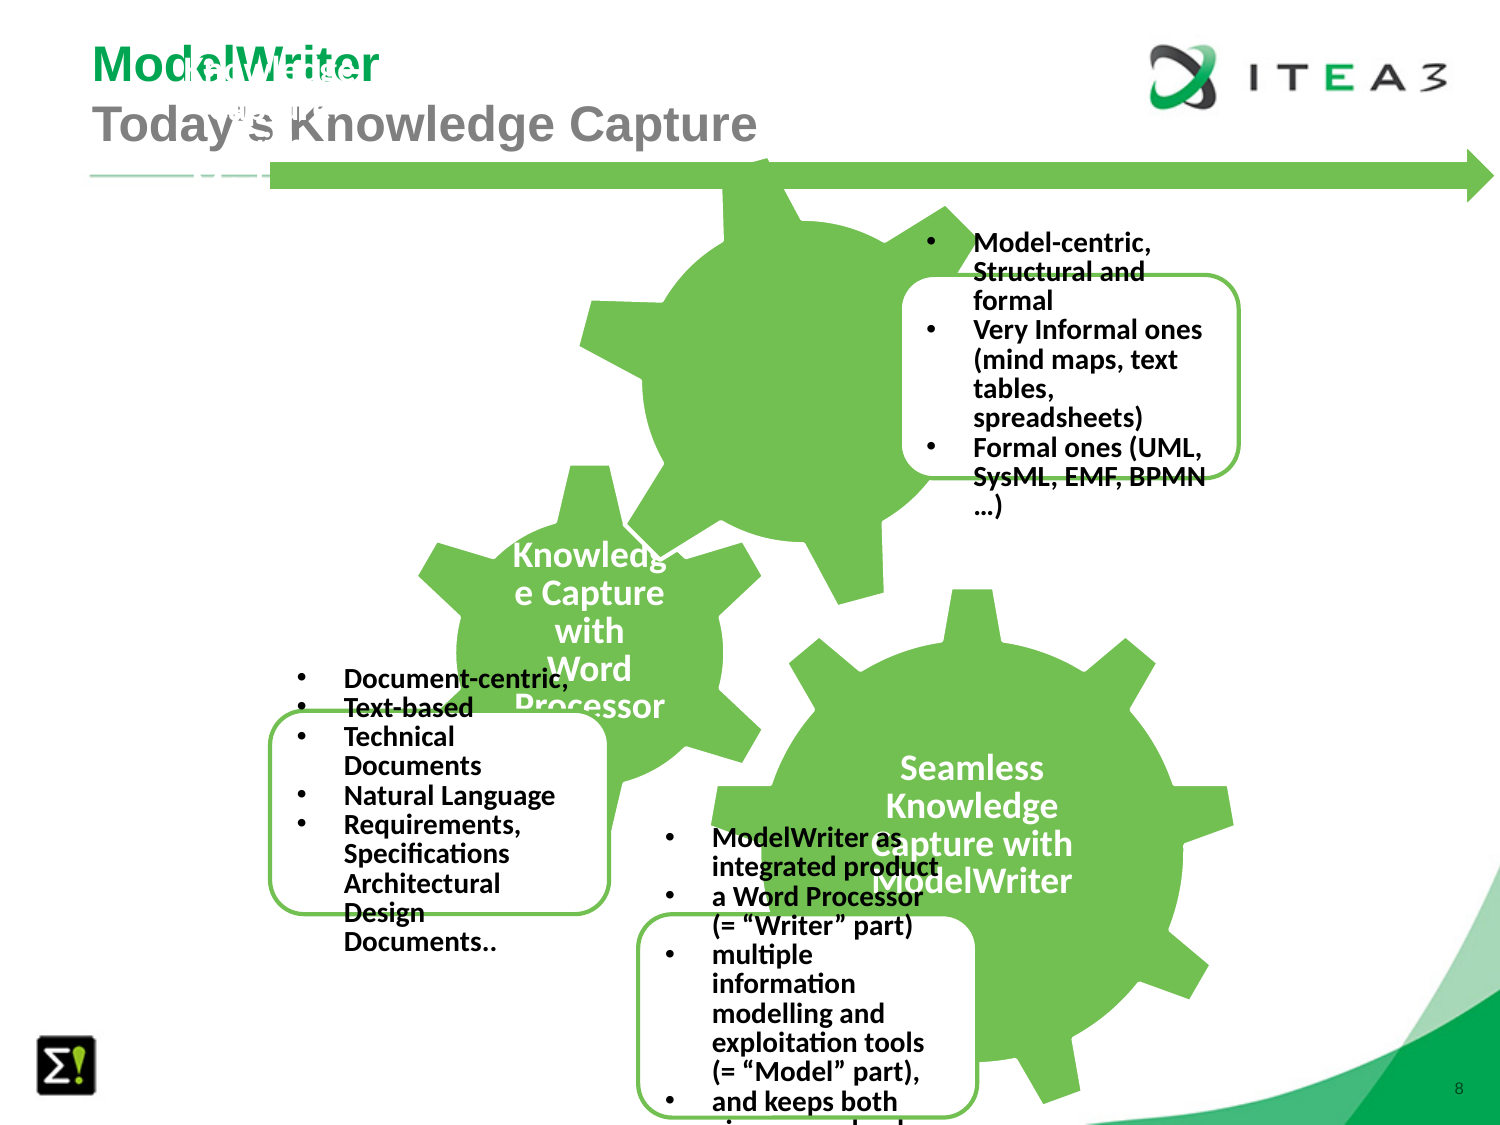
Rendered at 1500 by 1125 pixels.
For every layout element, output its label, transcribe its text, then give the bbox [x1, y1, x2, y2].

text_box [14, 148, 1495, 1118]
picture [856, 1120, 899, 1125]
picture [0, 0, 1500, 1125]
title ModelWriter Today’s Knowledge Capture [76, 23, 1099, 147]
